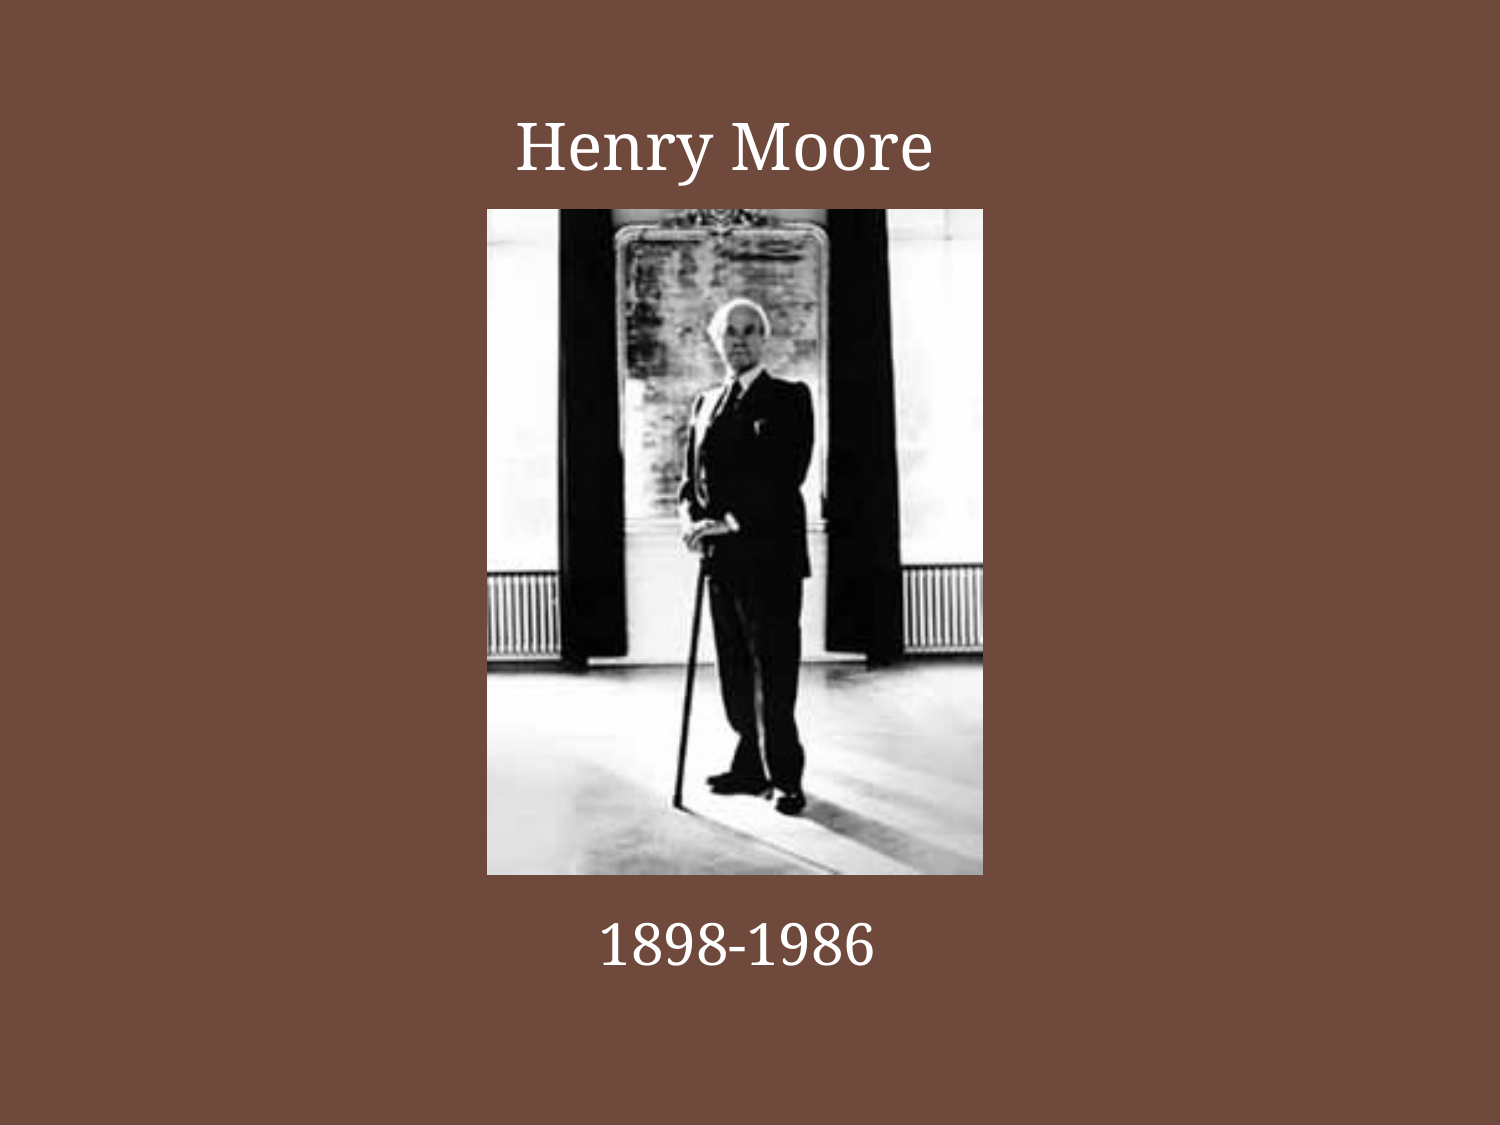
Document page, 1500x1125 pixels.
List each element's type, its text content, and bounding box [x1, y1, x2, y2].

picture [487, 209, 983, 876]
title Henry Moore [487, 62, 963, 208]
subtitle 1898-1986 [487, 900, 988, 1038]
